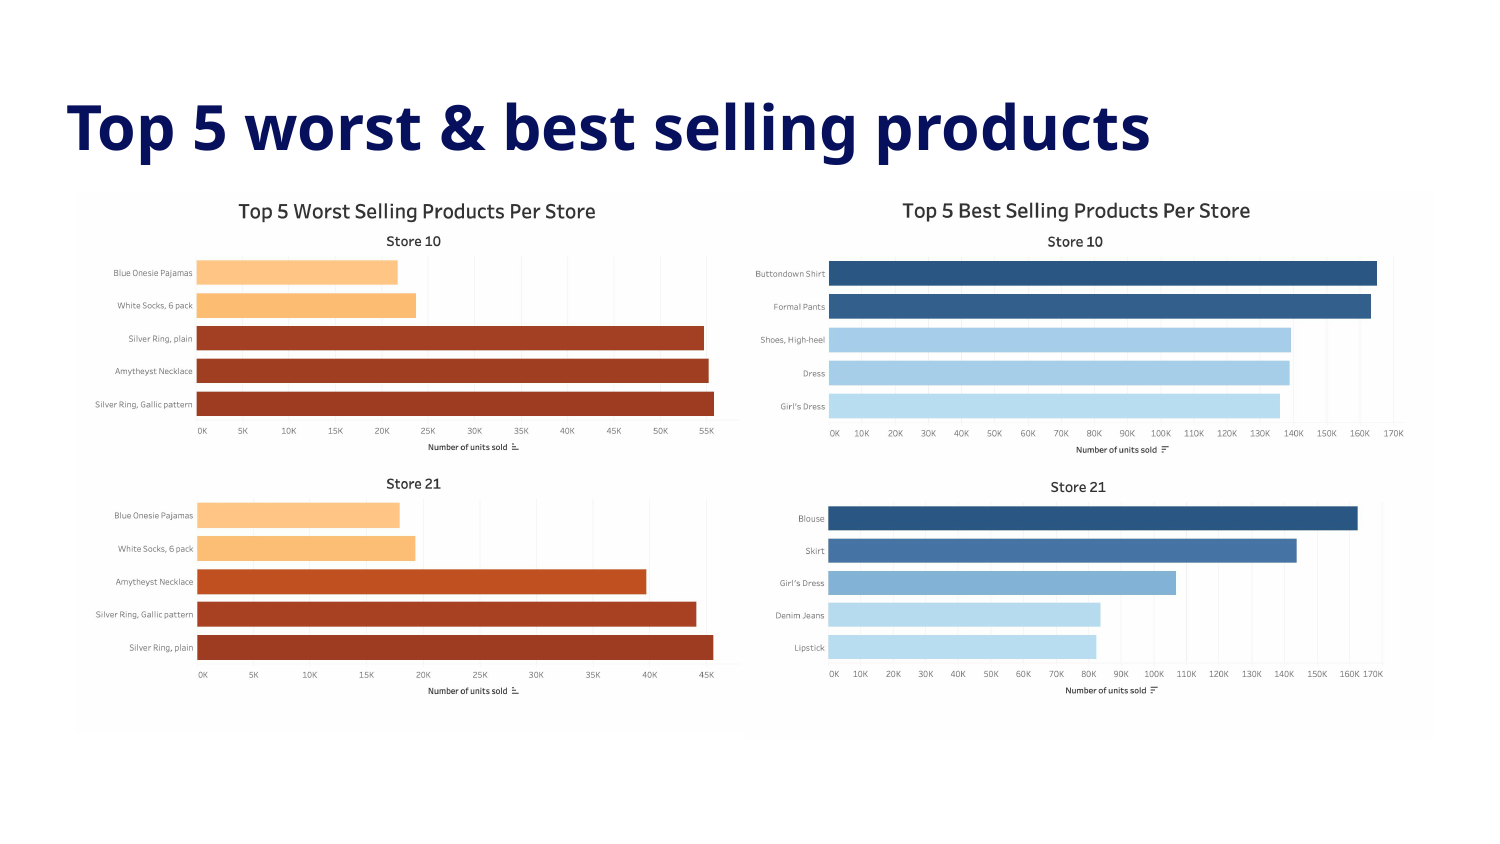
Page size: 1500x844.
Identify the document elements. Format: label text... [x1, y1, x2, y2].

title Top 5 worst & best selling products [51, 72, 1449, 167]
picture [74, 189, 1434, 740]
